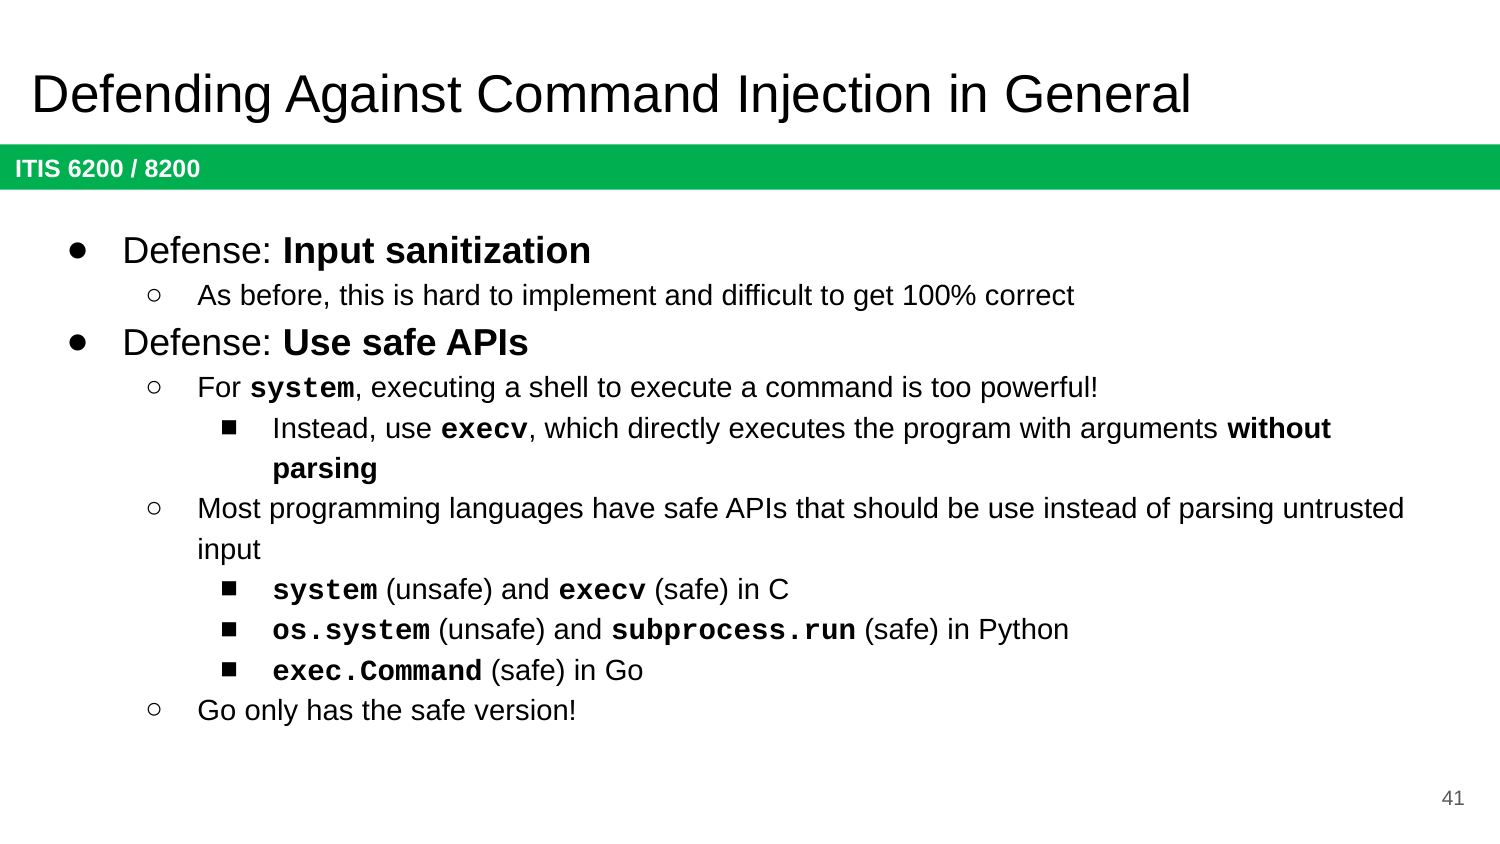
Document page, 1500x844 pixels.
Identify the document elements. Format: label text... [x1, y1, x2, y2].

title Defending Against Command Injection in General [16, 44, 1415, 139]
slide_number 41 [1389, 764, 1480, 830]
list Defense: Input sanitization As before, this is hard to implement and difficult to get 100% correct Defense: Use safe APIs For system, executing a shell to execute a command is too powerful! Instead, use execv, which directly executes the program with arguments without parsing Most programming languages have safe APIs that should be use instead of parsing untrusted input system (unsafe) and execv (safe) in C os.system (unsafe) and subprocess.run (safe) in Python exec.Command (safe) in Go Go only has the safe version! [32, 204, 1431, 823]
